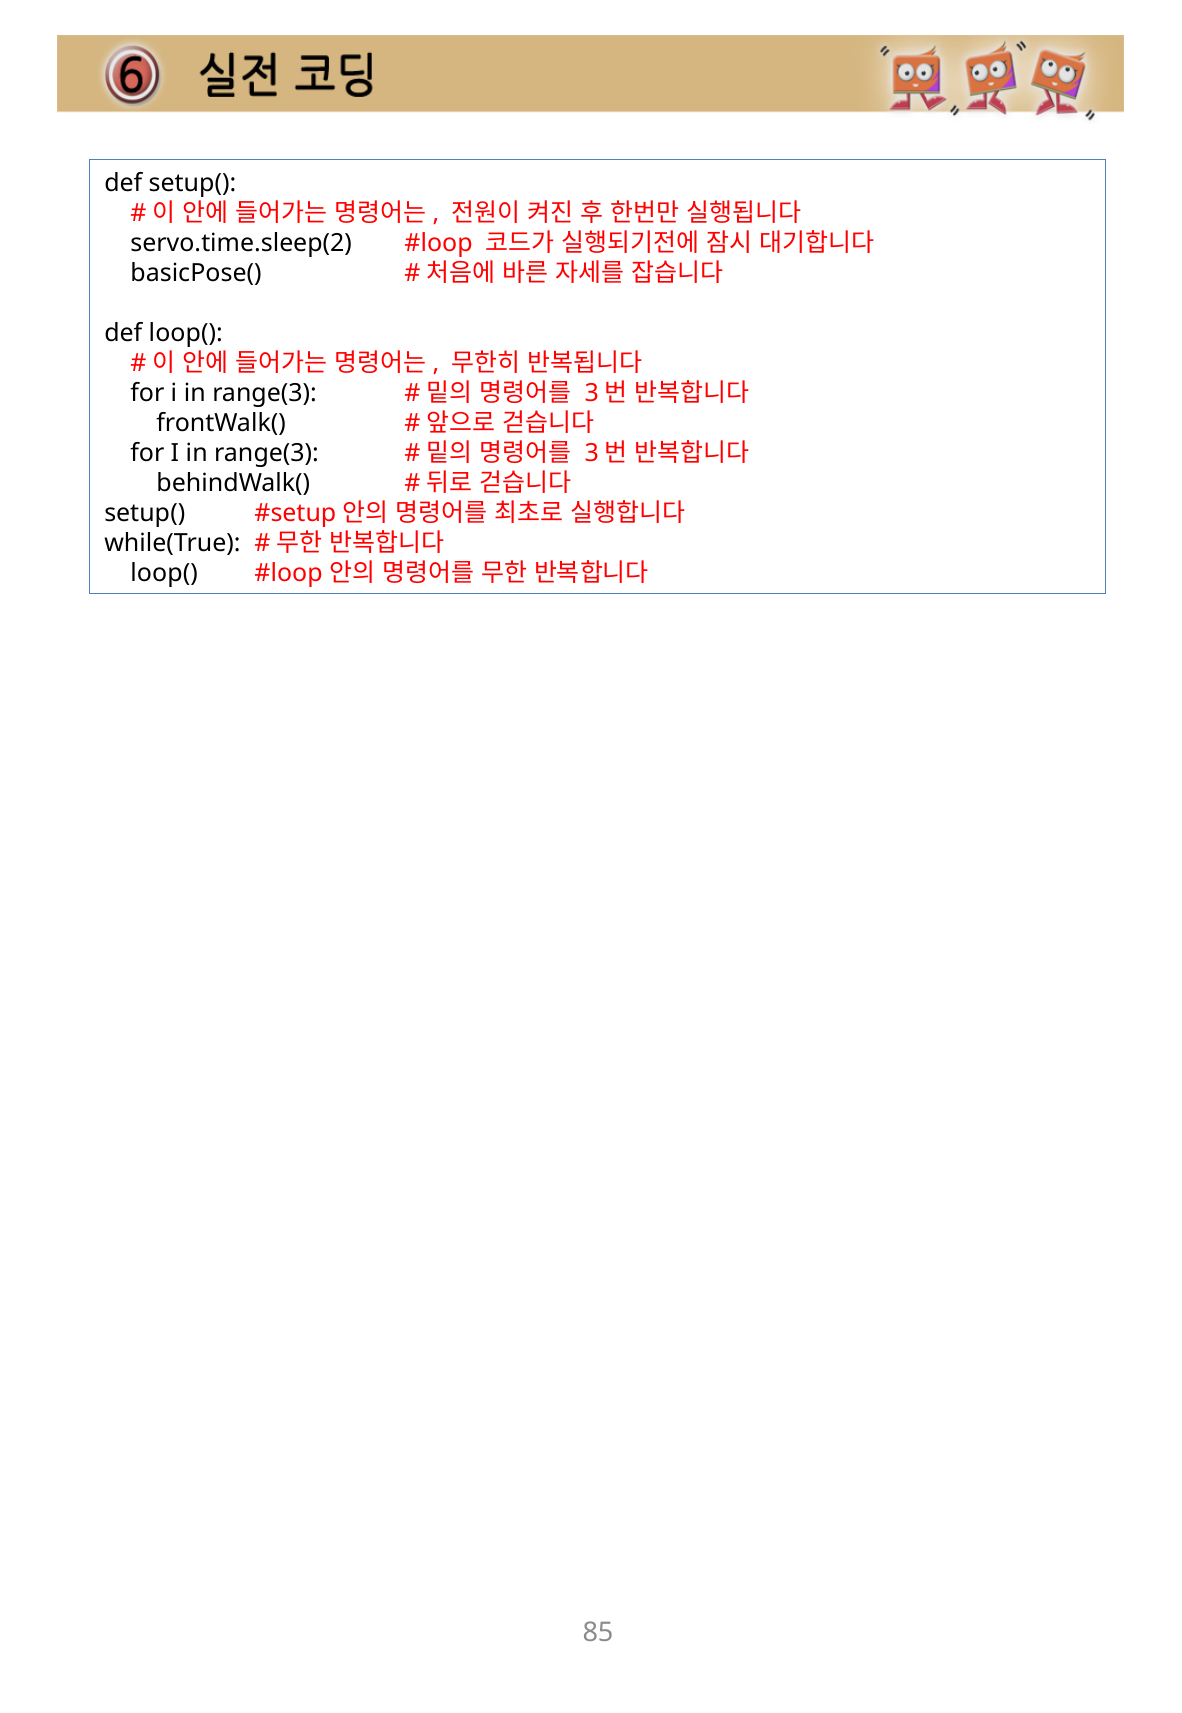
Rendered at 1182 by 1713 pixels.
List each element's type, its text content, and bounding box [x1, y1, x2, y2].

picture [57, 35, 1124, 124]
text_box def setup(): #이 안에 들어가는 명령어는, 전원이 켜진 후 한번만 실행됩니다 servo.time.sleep(2) #loop 코드가 실행되기전에 잠시 대기합니다 basicPose() #처음에 바른 자세를 잡습니다 def loop(): #이 안에 들어가는 명령어는, 무한히 반복됩니다 for i in range(3): #밑의 명령어를 3번 반복합니다 frontWalk() #앞으로 걷습니다 for I in range(3): #밑의 명령어를 3번 반복합니다 behindWalk() #뒤로 걷습니다 setup() #setup안의 명령어를 최초로 실행합니다 while(True): #무한 반복합니다 loop() #loop안의 명령어를 무한 반복합니다 [89, 159, 1106, 594]
slide_number 85 [354, 1587, 630, 1679]
